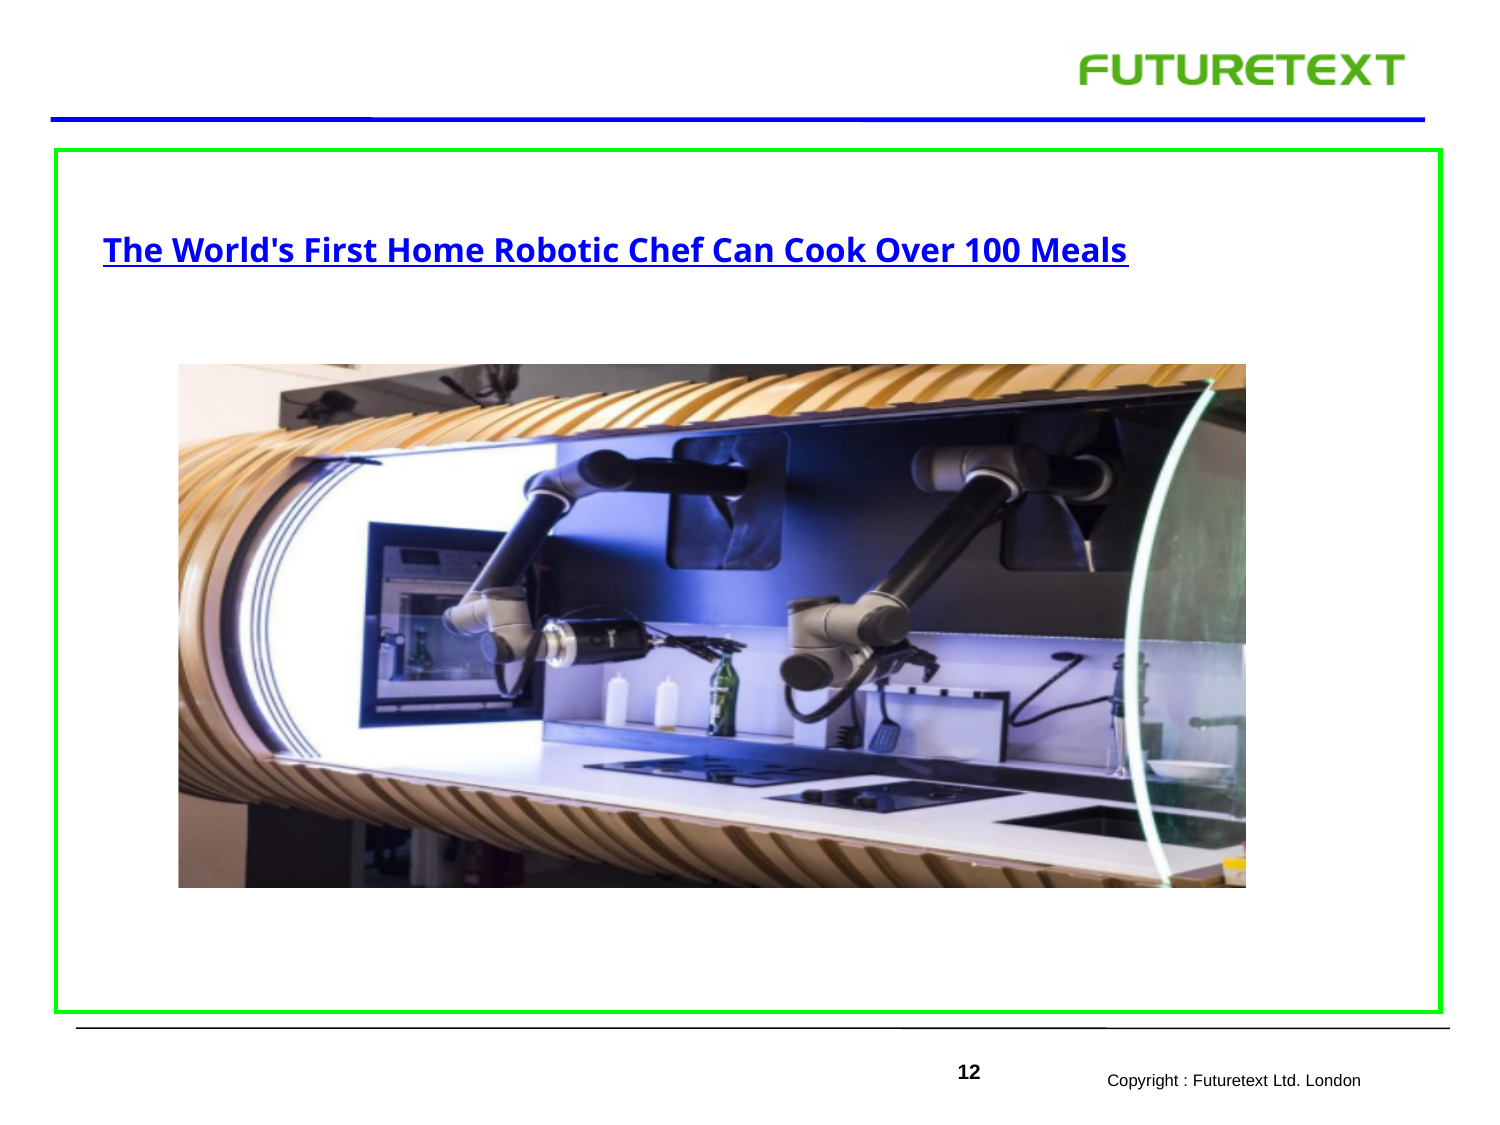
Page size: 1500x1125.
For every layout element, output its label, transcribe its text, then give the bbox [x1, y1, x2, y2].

text_box 12 [891, 1051, 1048, 1101]
picture [177, 364, 1246, 889]
text_box [56, 149, 1441, 1012]
text_box The World's First Home Robotic Chef Can Cook Over 100 Meals [88, 218, 1403, 277]
picture [1064, 44, 1416, 98]
